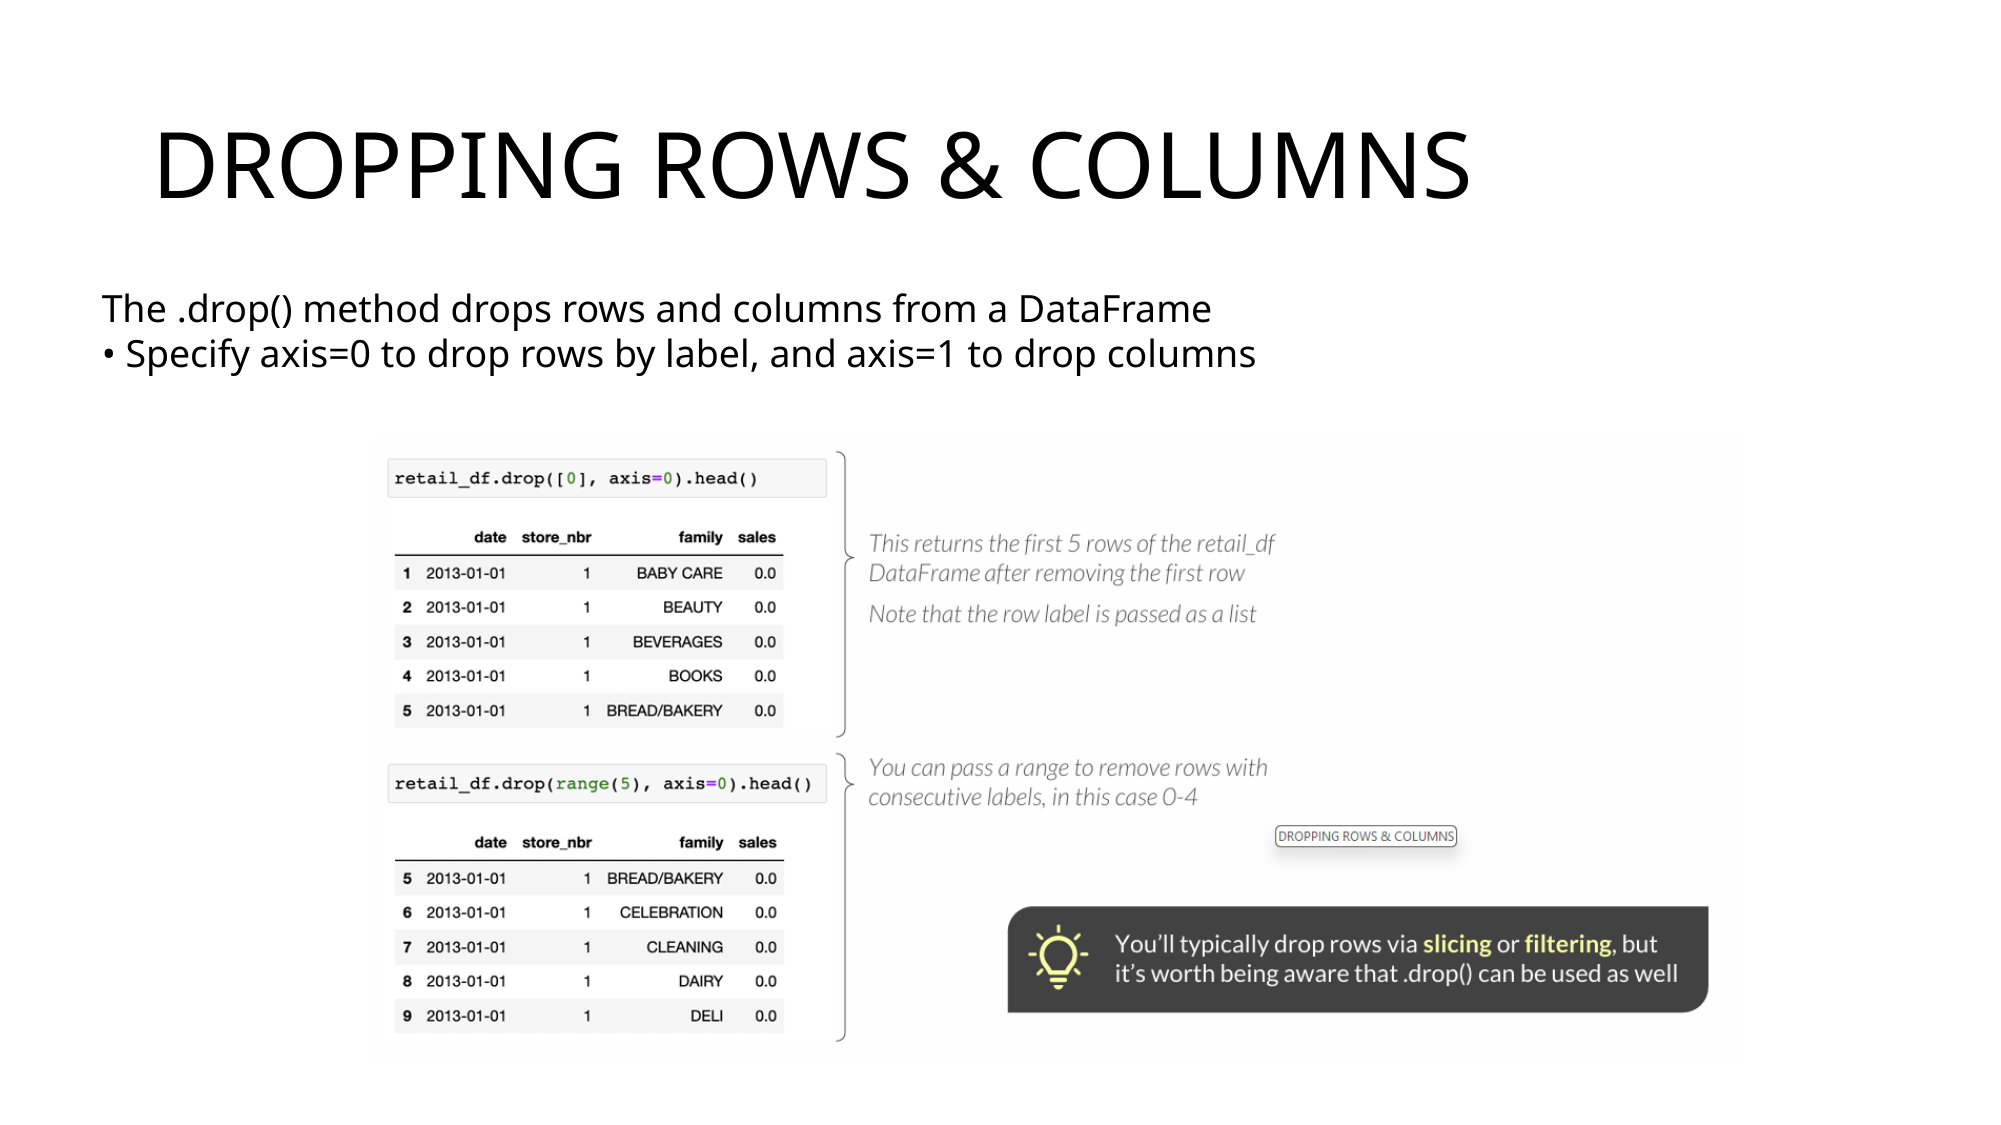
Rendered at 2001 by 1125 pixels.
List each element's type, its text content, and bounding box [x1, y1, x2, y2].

text_box The .drop() method drops rows and columns from a DataFrame • Specify axis=0 to drop rows by label, and axis=1 to drop columns [87, 277, 1699, 382]
picture [375, 435, 1740, 1066]
title DROPPING ROWS & COLUMNS [137, 59, 1863, 278]
